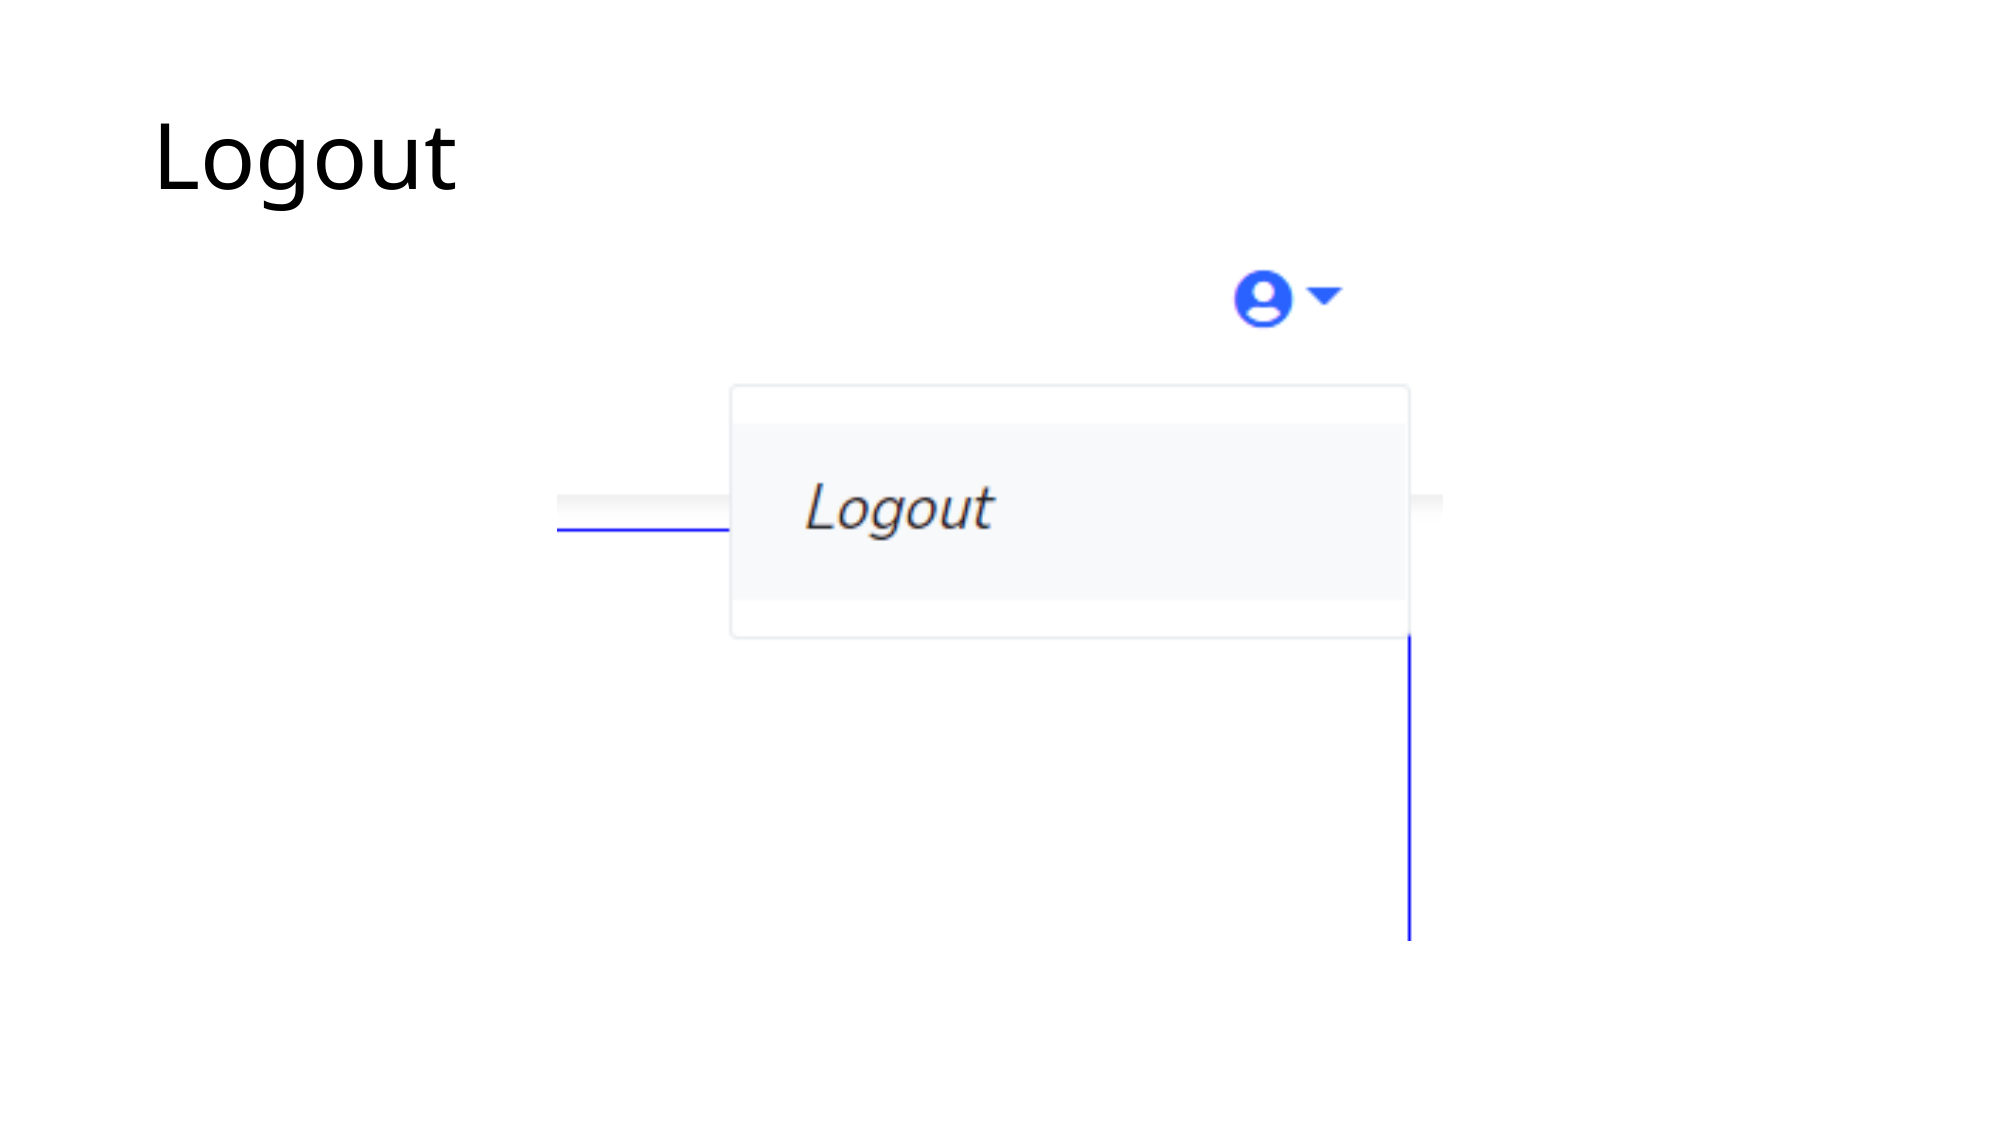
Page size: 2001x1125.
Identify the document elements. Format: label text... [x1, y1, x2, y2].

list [557, 226, 1442, 941]
title Logout [137, 51, 1863, 269]
